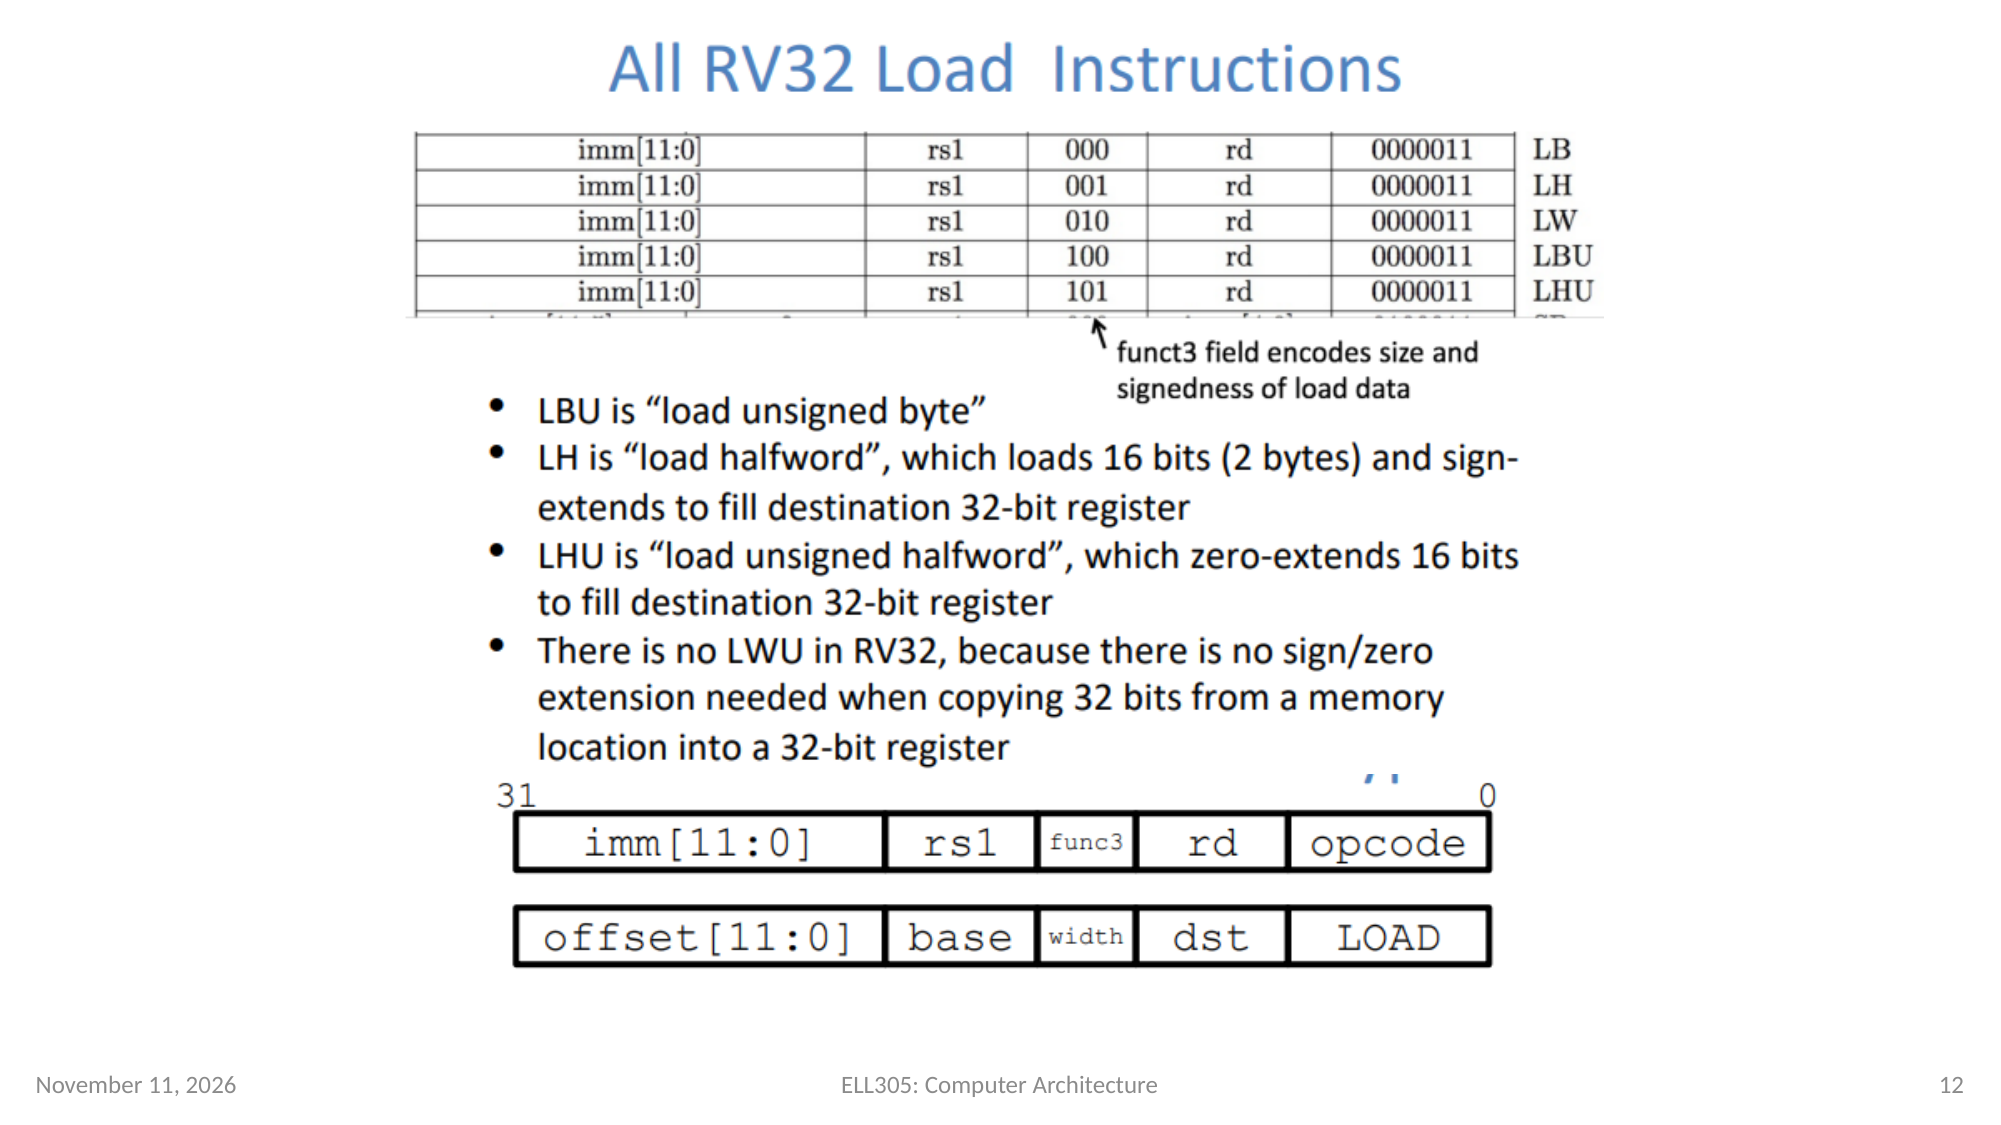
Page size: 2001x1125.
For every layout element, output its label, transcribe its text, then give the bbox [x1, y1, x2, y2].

picture [396, 17, 1604, 988]
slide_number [20, 1053, 471, 1114]
footer ELL305: Computer Architecture [662, 1053, 1338, 1114]
slide_number 12 [1529, 1053, 1980, 1114]
